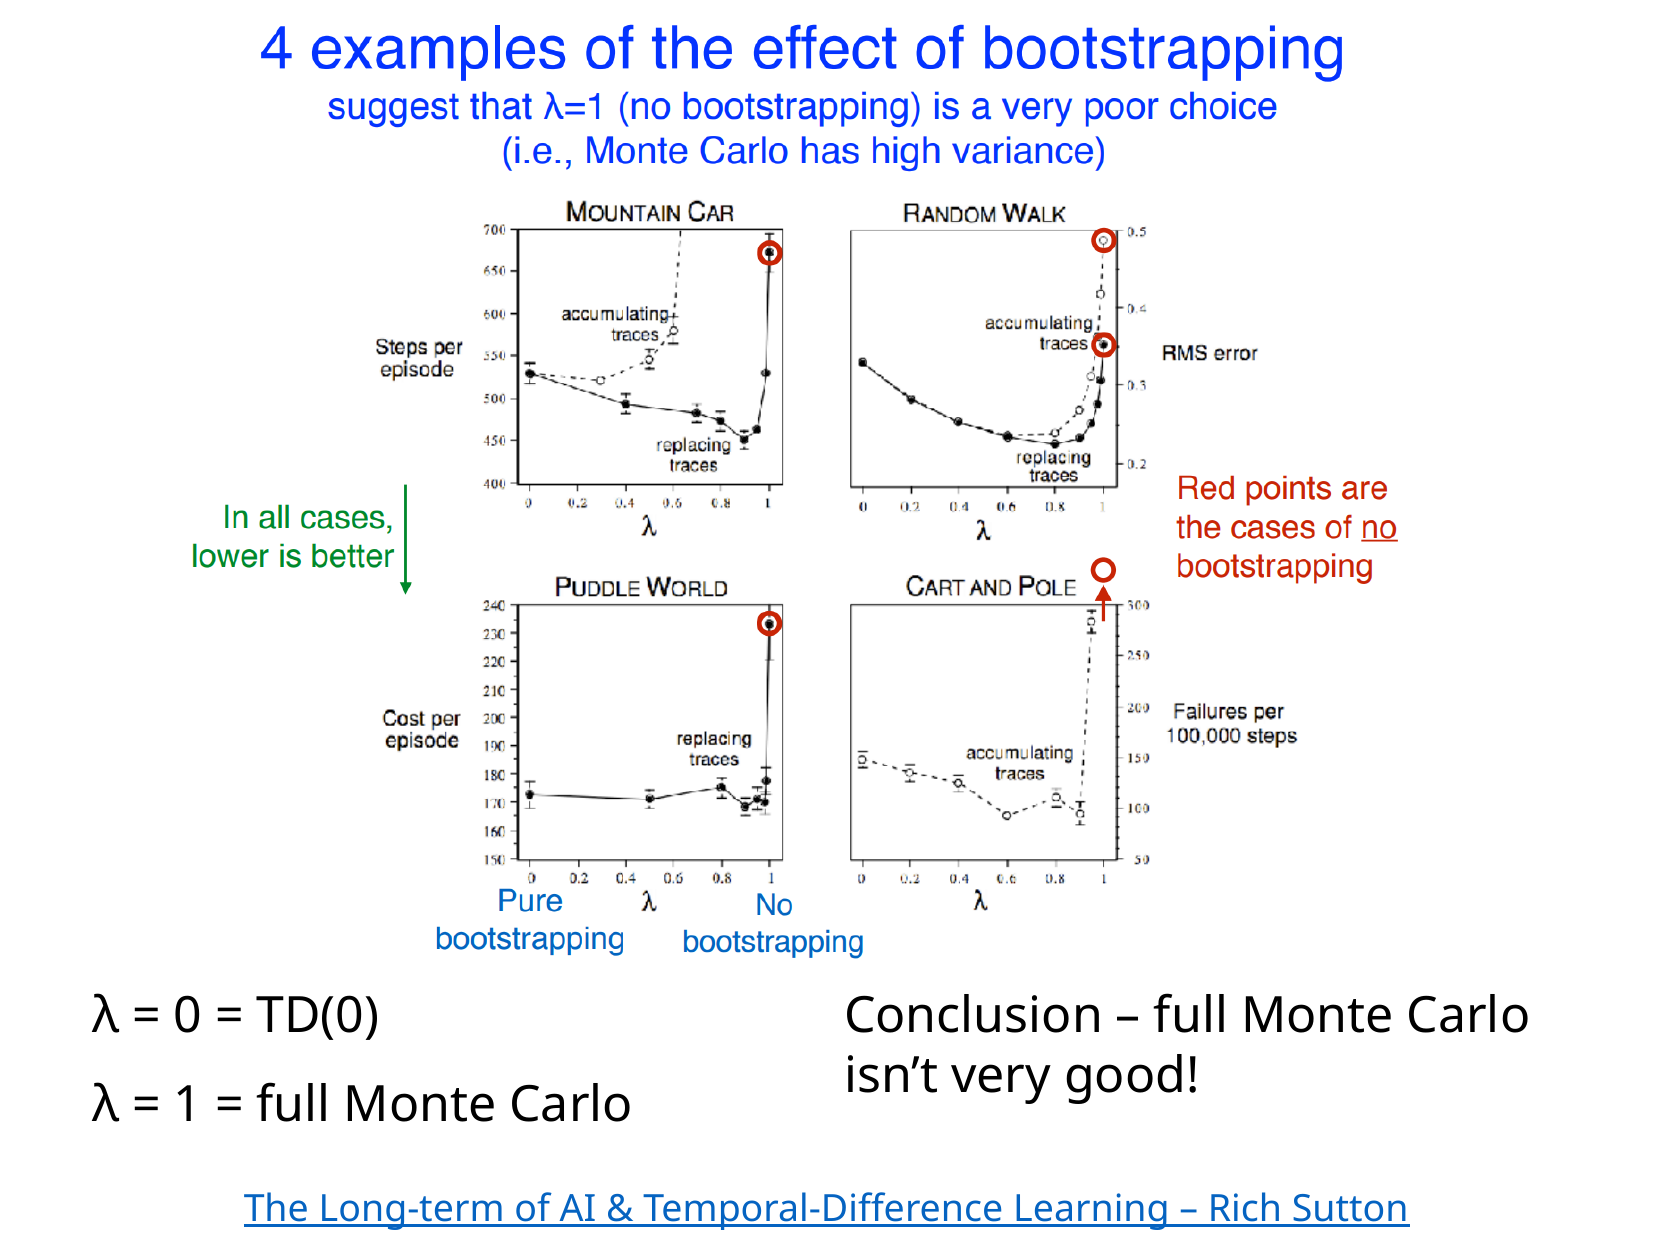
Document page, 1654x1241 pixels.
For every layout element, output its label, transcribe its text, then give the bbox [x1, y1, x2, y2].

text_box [175, 9, 1475, 1006]
text_box Conclusion – full Monte Carlo isn’t very good! [844, 981, 1596, 1133]
text_box The Long-term of AI & Temporal-Difference Learning – Rich Sutton [0, 1179, 1654, 1241]
text_box λ = 0 = TD(0) λ = 1 = full Monte Carlo [92, 981, 844, 1133]
